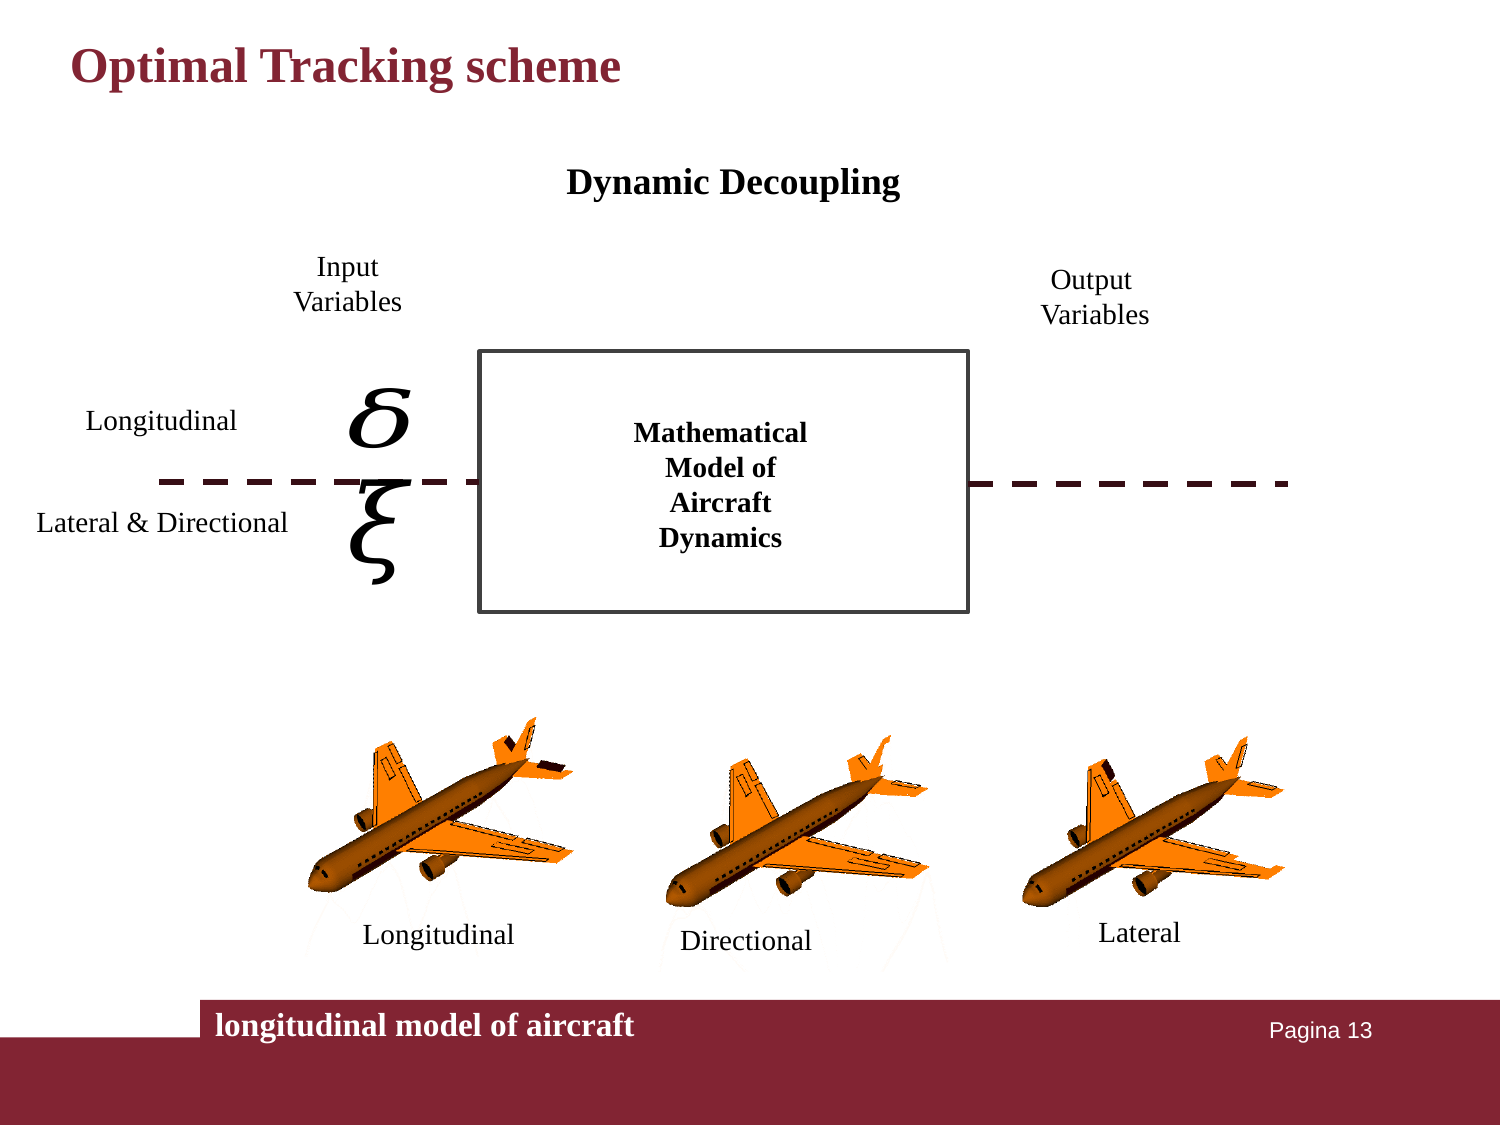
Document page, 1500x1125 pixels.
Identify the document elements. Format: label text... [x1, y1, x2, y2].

text_box Longitudinal [66, 393, 258, 444]
text_box Lateral & Directional [0, 495, 376, 546]
text_box Input Variables [258, 239, 438, 325]
picture [979, 707, 1307, 972]
title Optimal Tracking scheme [54, 25, 1295, 121]
picture [266, 691, 596, 957]
text_box [477, 349, 970, 614]
text_box Dynamic Decoupling [542, 149, 1149, 255]
picture [623, 709, 952, 972]
text_box Mathematical Model of Aircraft Dynamics [606, 405, 835, 561]
text_box longitudinal model of aircraft [200, 996, 675, 1072]
text_box Output Variables [1005, 252, 1185, 338]
slide_number Pagina 13 [1074, 1008, 1388, 1084]
